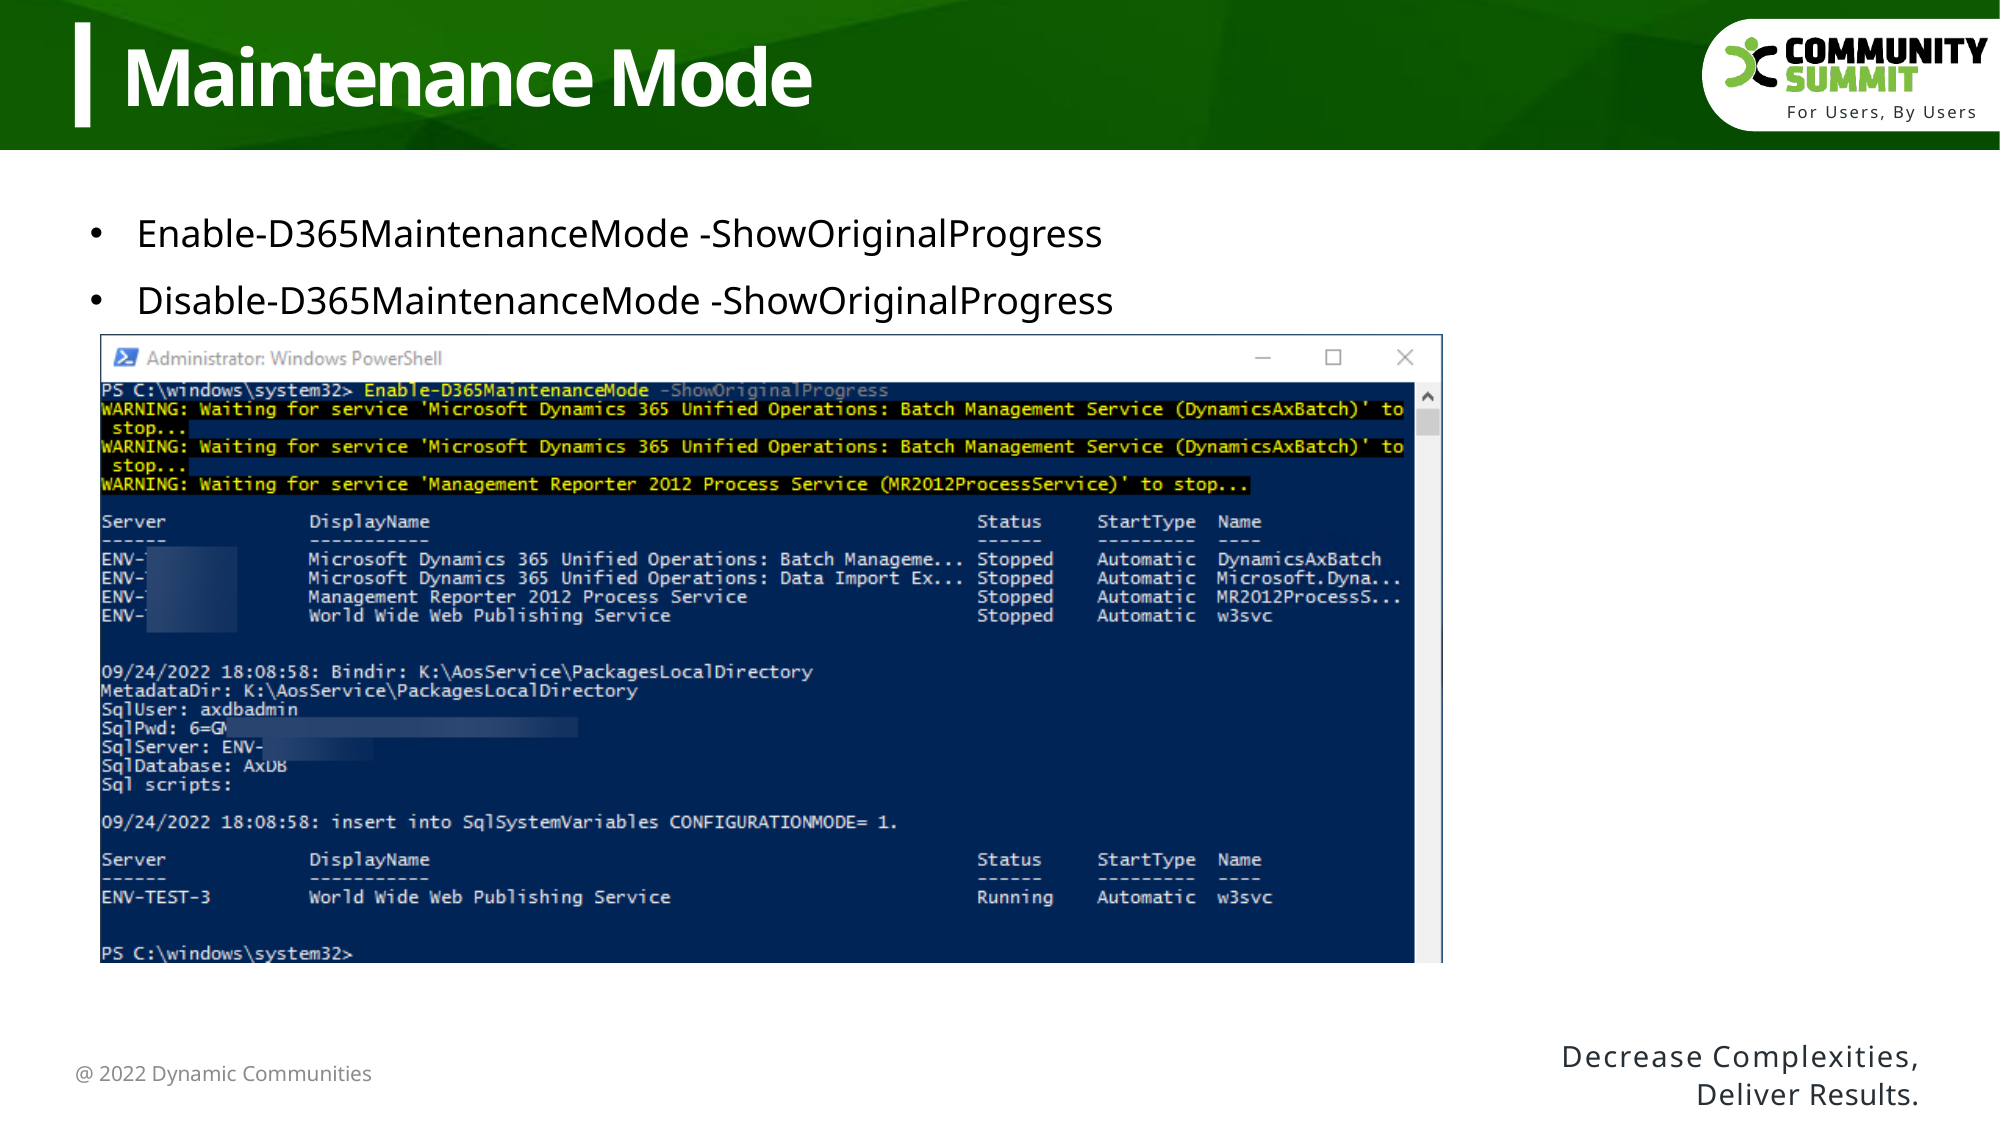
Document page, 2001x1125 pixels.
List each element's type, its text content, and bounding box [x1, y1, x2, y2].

picture [0, 0, 2000, 150]
list Enable-D365MaintenanceMode -ShowOriginalProgress Disable-D365MaintenanceMode -ShowOriginalProgress [75, 179, 1925, 1023]
picture [99, 334, 1443, 964]
picture [1725, 37, 1988, 92]
list Maintenance Mode [121, 26, 1558, 124]
